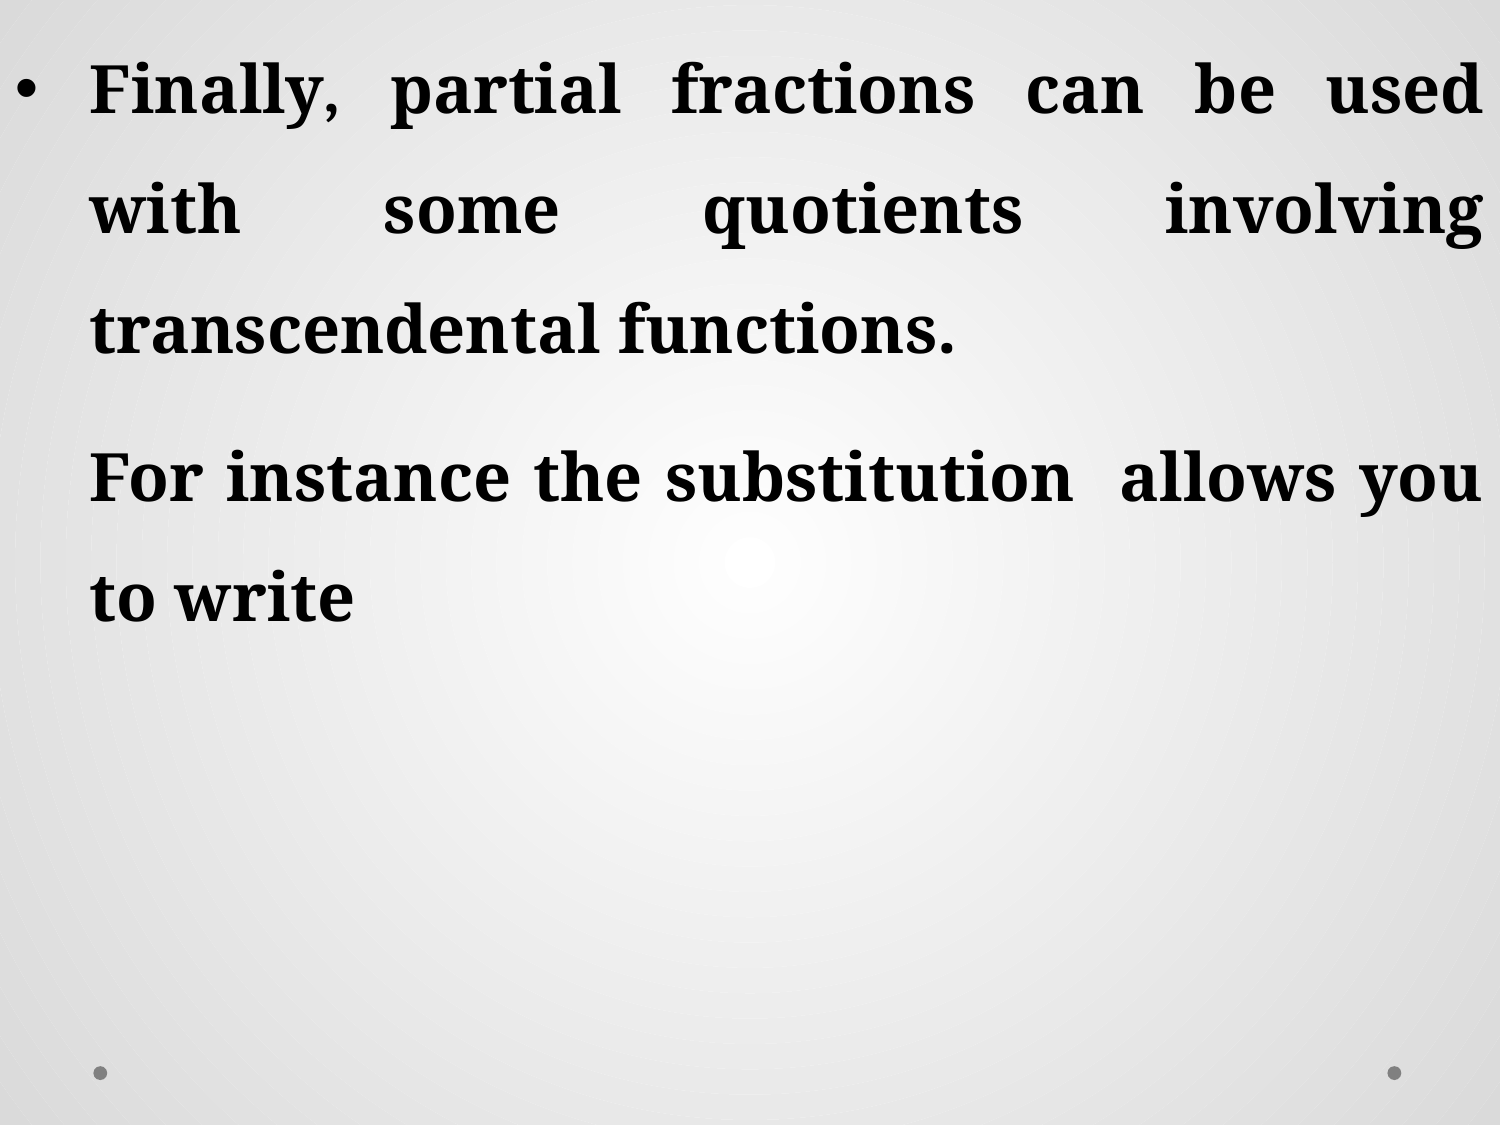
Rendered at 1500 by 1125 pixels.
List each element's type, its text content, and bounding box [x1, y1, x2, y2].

text_box Finally, partial fractions can be used with some quotients involving transcendental functions. [0, 0, 1500, 375]
